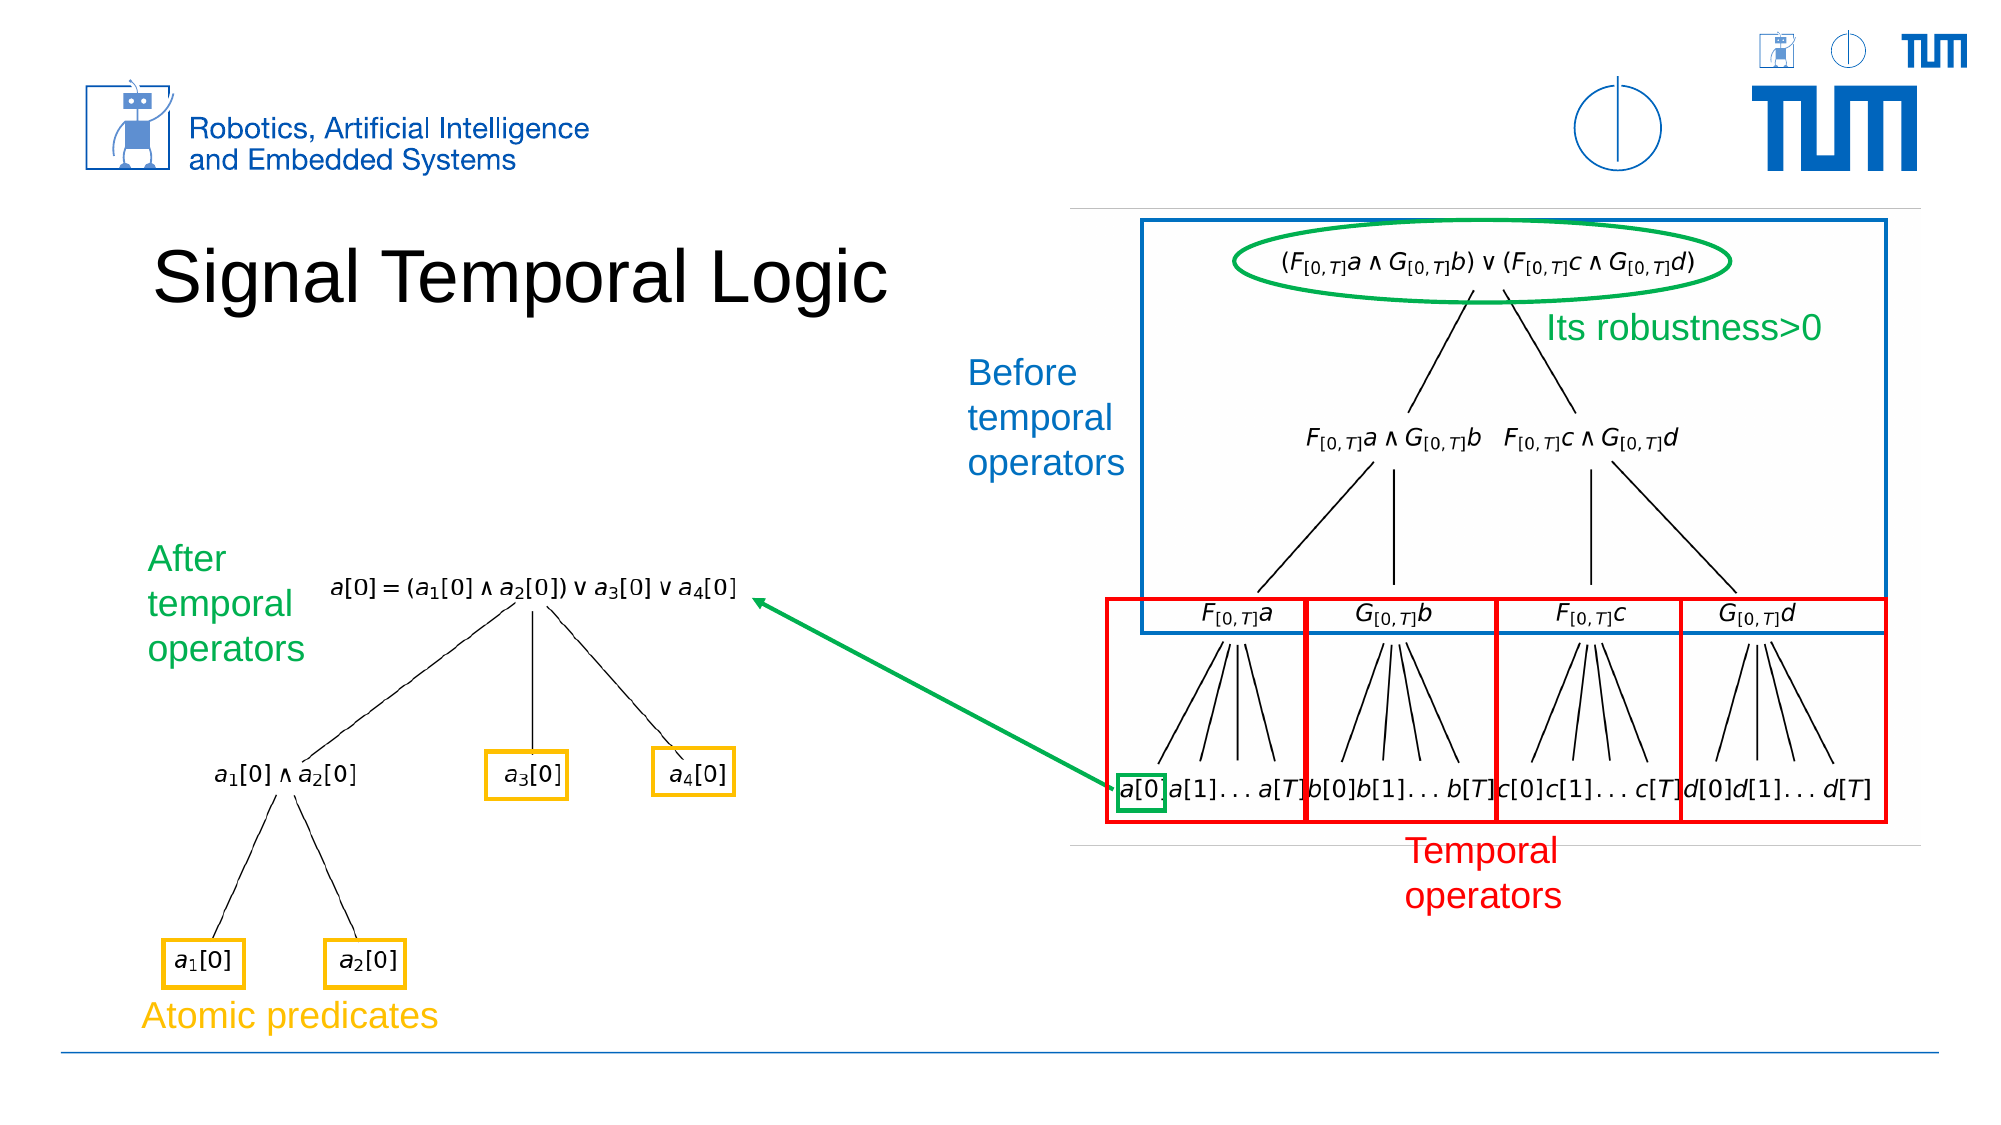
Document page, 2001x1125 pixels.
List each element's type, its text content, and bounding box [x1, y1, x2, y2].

text_box Before temporal operators [952, 340, 1065, 491]
text_box Temporal operators [1389, 856, 1674, 924]
text_box Atomic predicates [126, 983, 649, 1044]
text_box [751, 597, 1114, 790]
text_box Signal Temporal Logic [137, 219, 1065, 325]
text_box After temporal operators [132, 527, 417, 677]
picture [1070, 207, 1921, 847]
picture [149, 550, 749, 1000]
